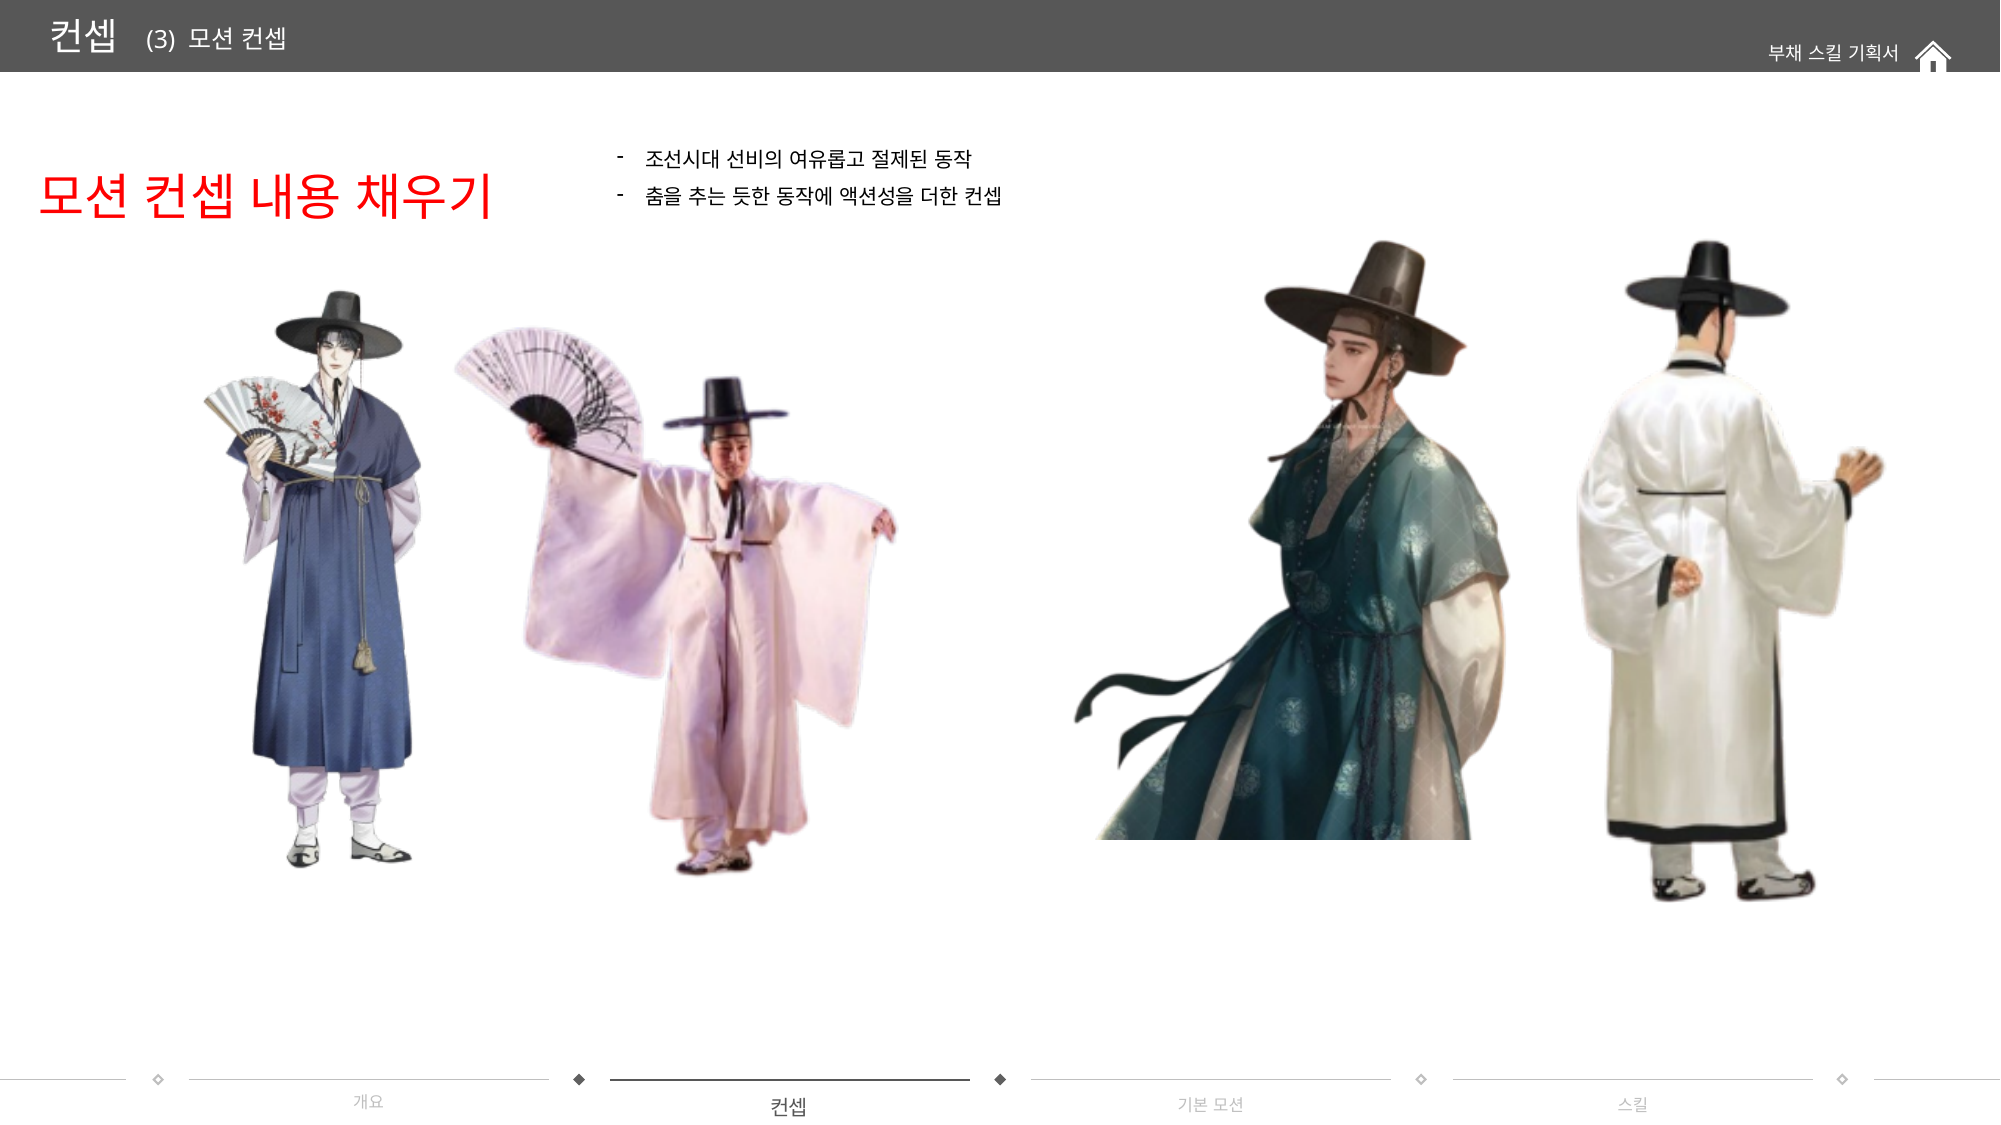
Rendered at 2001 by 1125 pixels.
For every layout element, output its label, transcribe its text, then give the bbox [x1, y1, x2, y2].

picture [1552, 211, 1931, 903]
text_box [0, 0, 2000, 73]
text_box 조선시대 선비의 여유롭고 절제된 동작 춤을 추는 듯한 동작에 액션성을 더한 컨셉 [602, 126, 1018, 217]
text_box (3) 모션 컨셉 [131, 16, 571, 62]
picture [1058, 197, 1513, 841]
text_box 컨셉 [34, 5, 300, 66]
picture [181, 274, 942, 913]
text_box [0, 1074, 2000, 1125]
text_box 모션 컨셉 내용 채우기 [23, 157, 509, 233]
text_box 부채 스킬 기획서 [1644, 41, 1914, 64]
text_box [1914, 39, 1953, 73]
